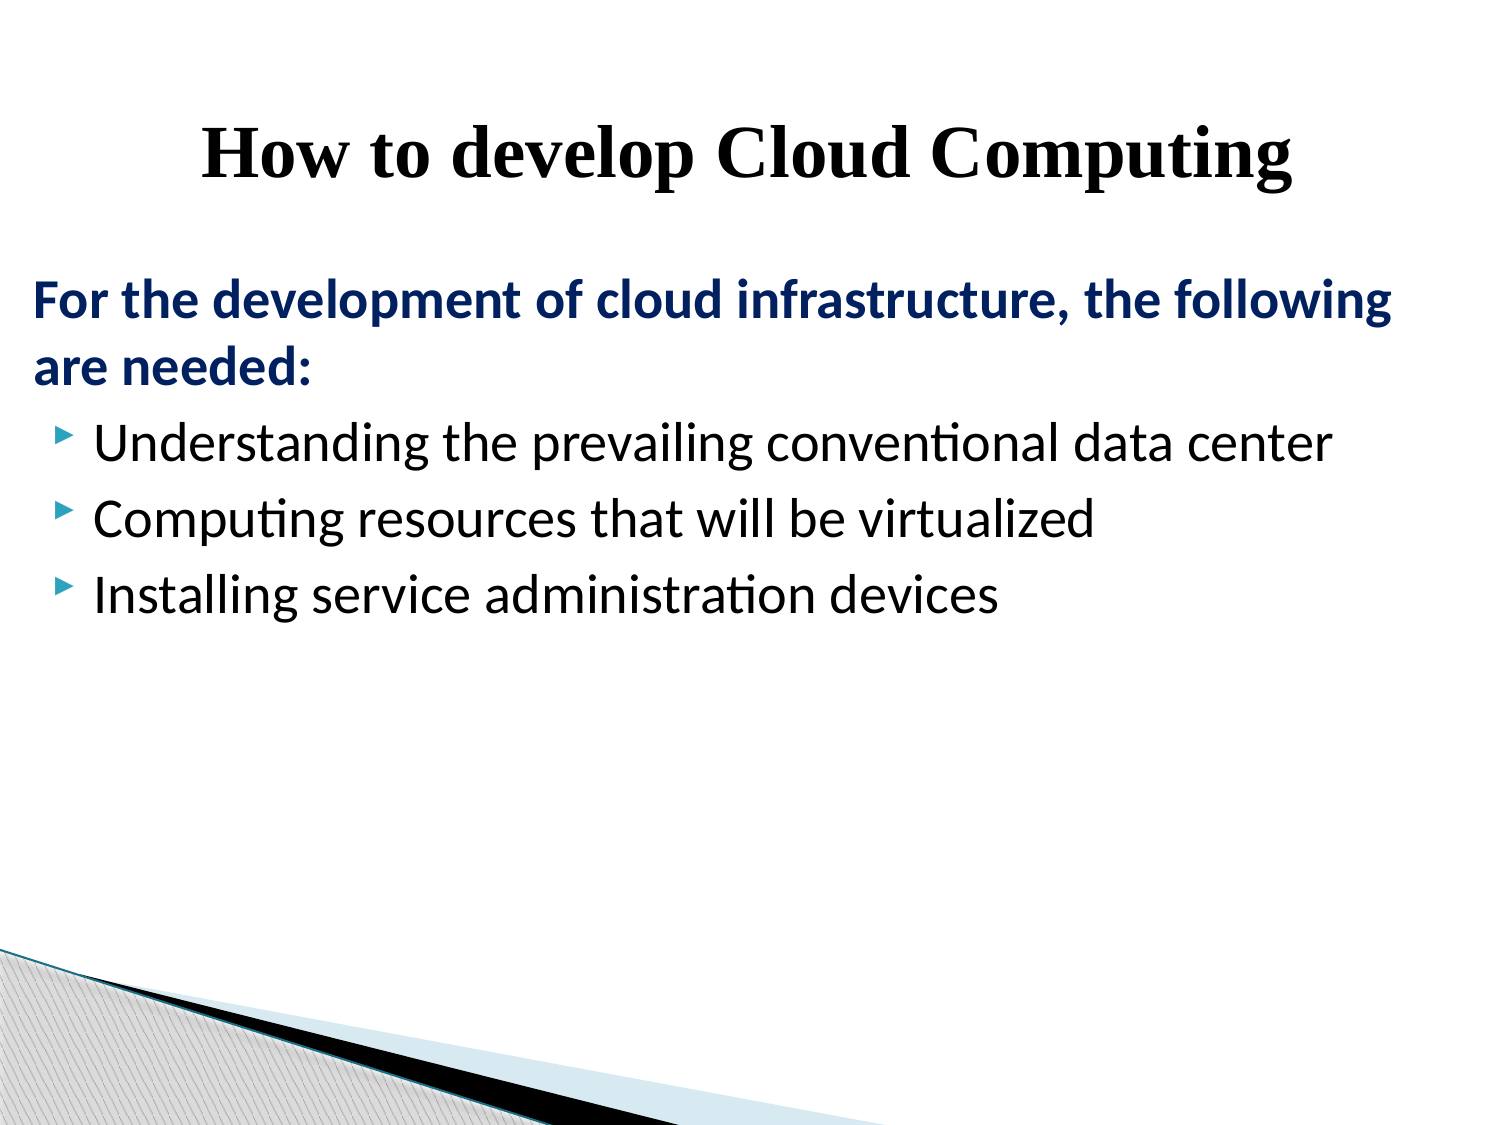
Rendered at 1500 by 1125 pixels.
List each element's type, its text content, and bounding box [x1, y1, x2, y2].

title How to develop Cloud Computing [28, 59, 1467, 236]
list For the development of cloud infrastructure, the following are needed: Understanding the prevailing conventional data center Computing resources that will be virtualized Installing service administration devices [19, 254, 1485, 1033]
